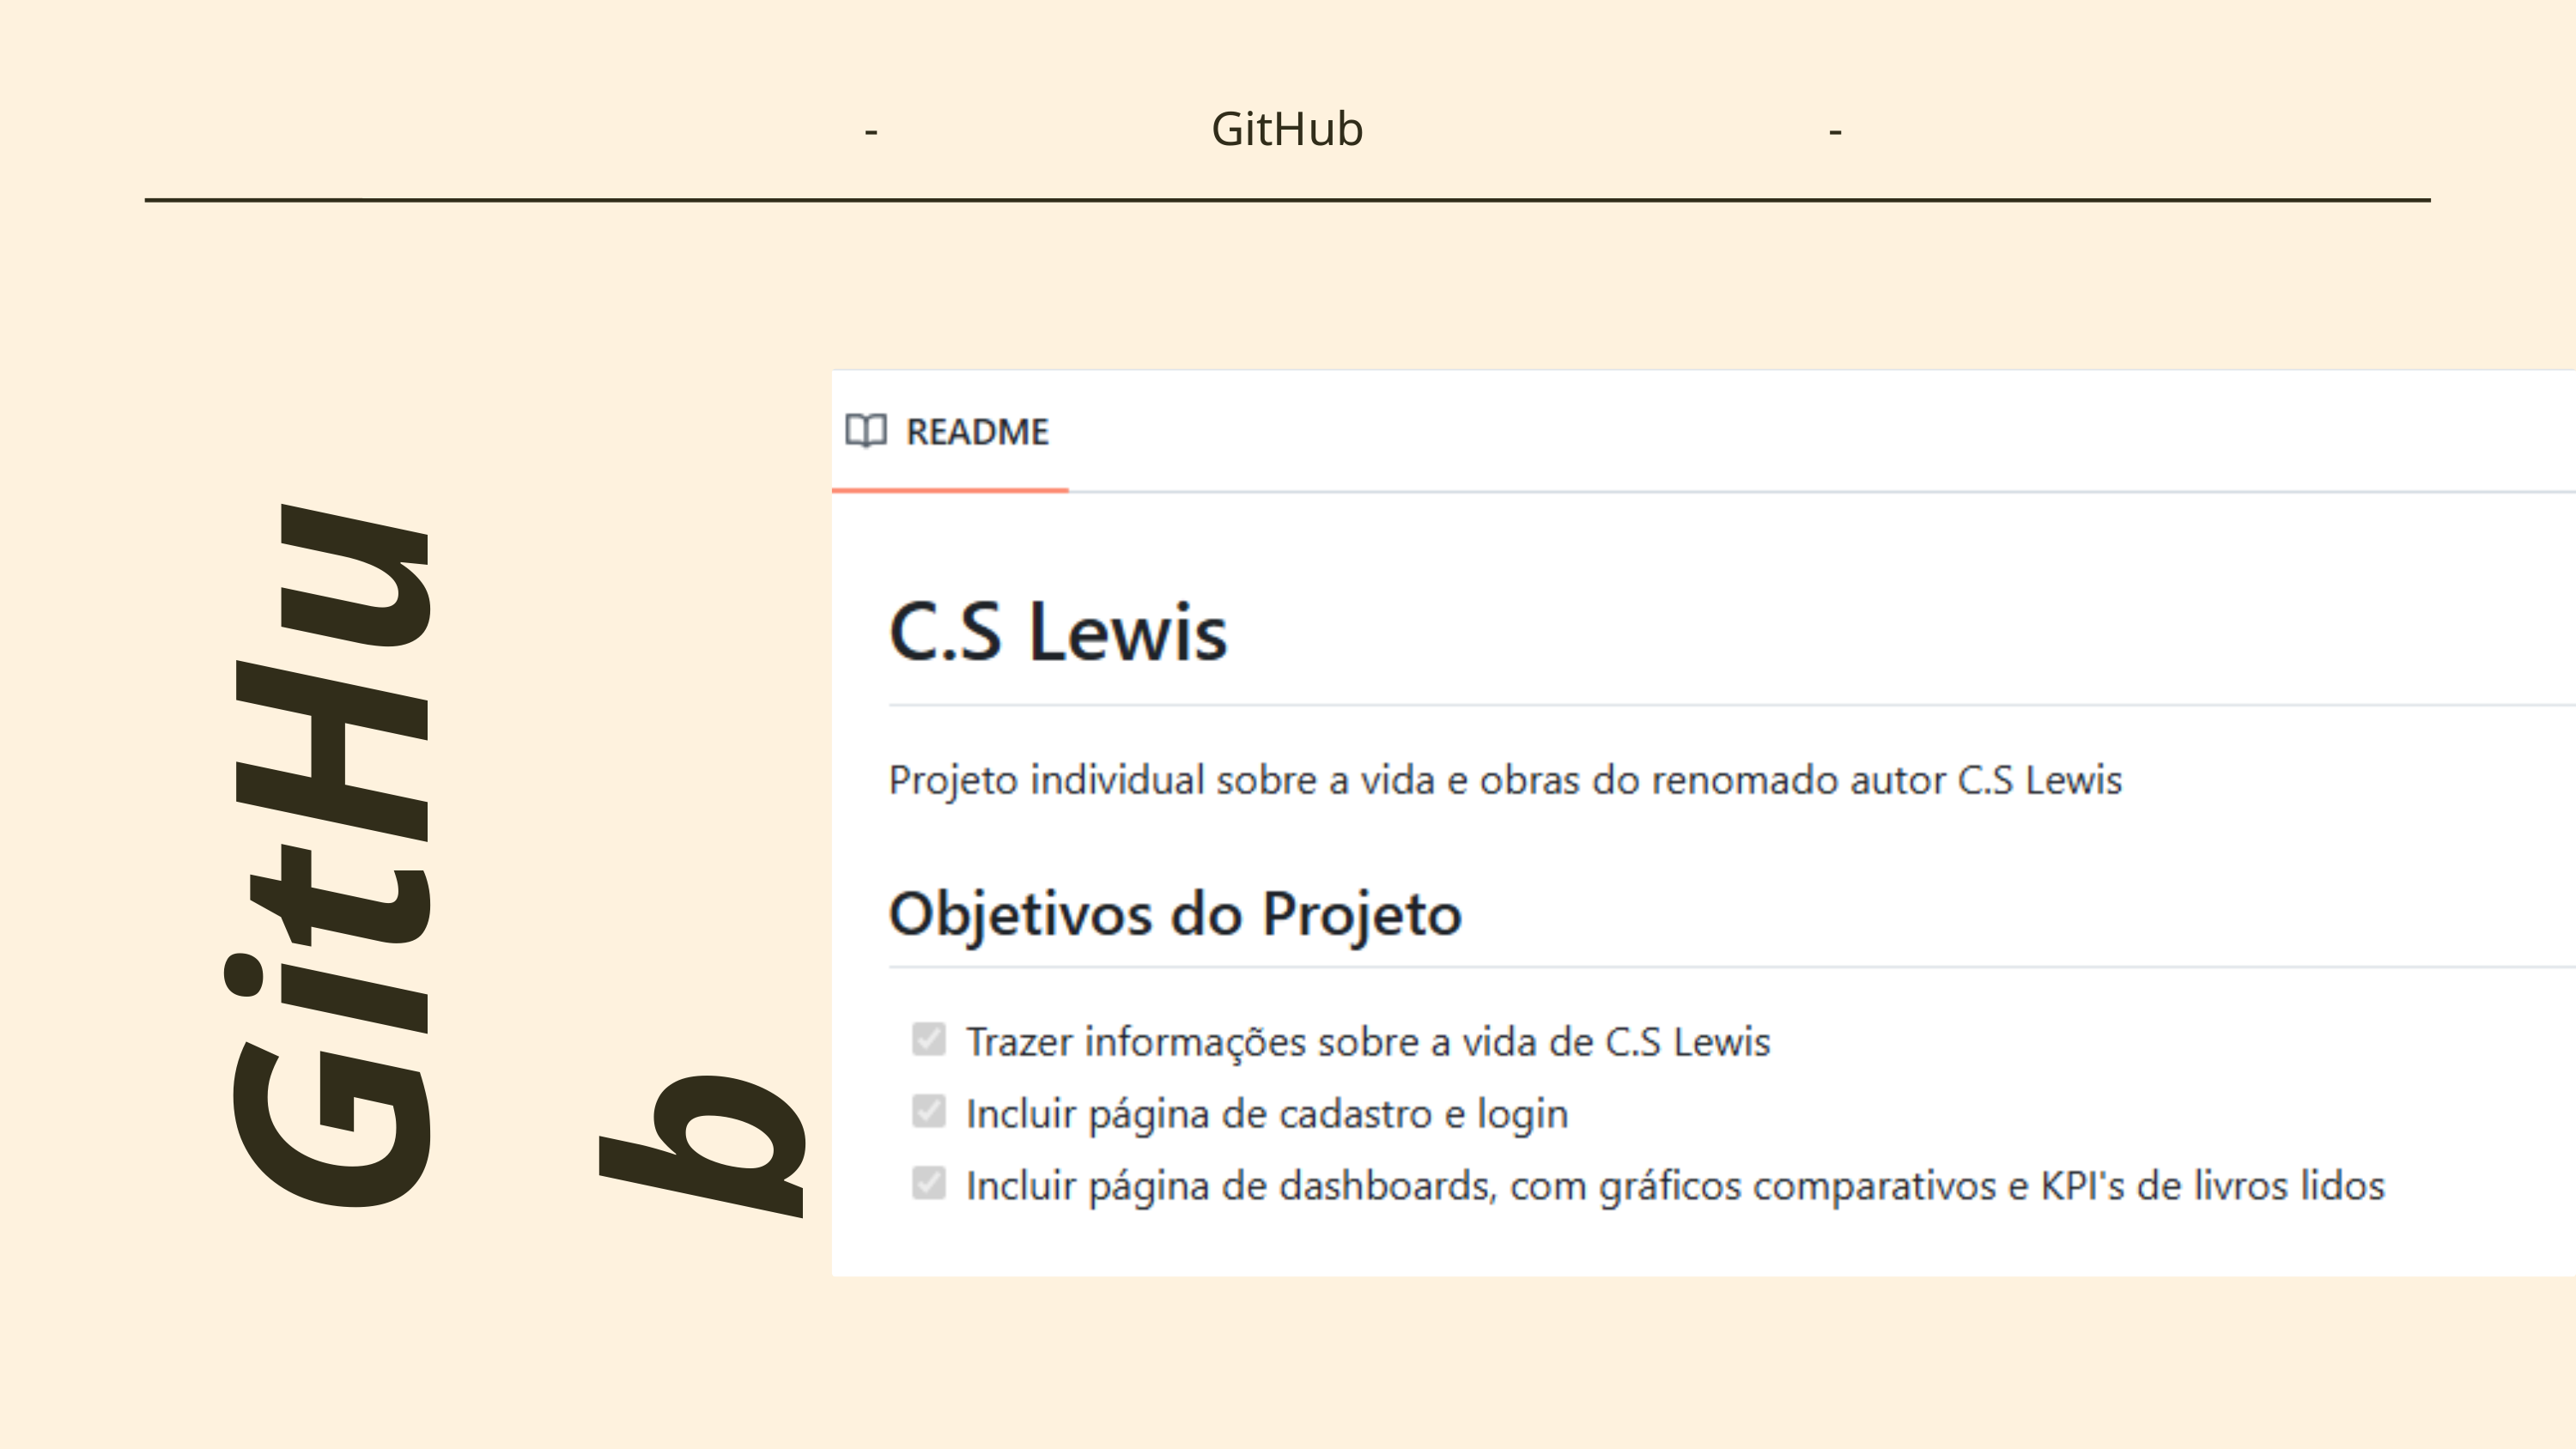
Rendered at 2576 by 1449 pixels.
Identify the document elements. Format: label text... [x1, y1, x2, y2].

text_box - [772, 89, 971, 155]
text_box - [1736, 89, 1935, 155]
text_box GitHub [106, 368, 829, 1224]
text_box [831, 368, 2576, 1277]
text_box GitHub [1068, 89, 1508, 155]
